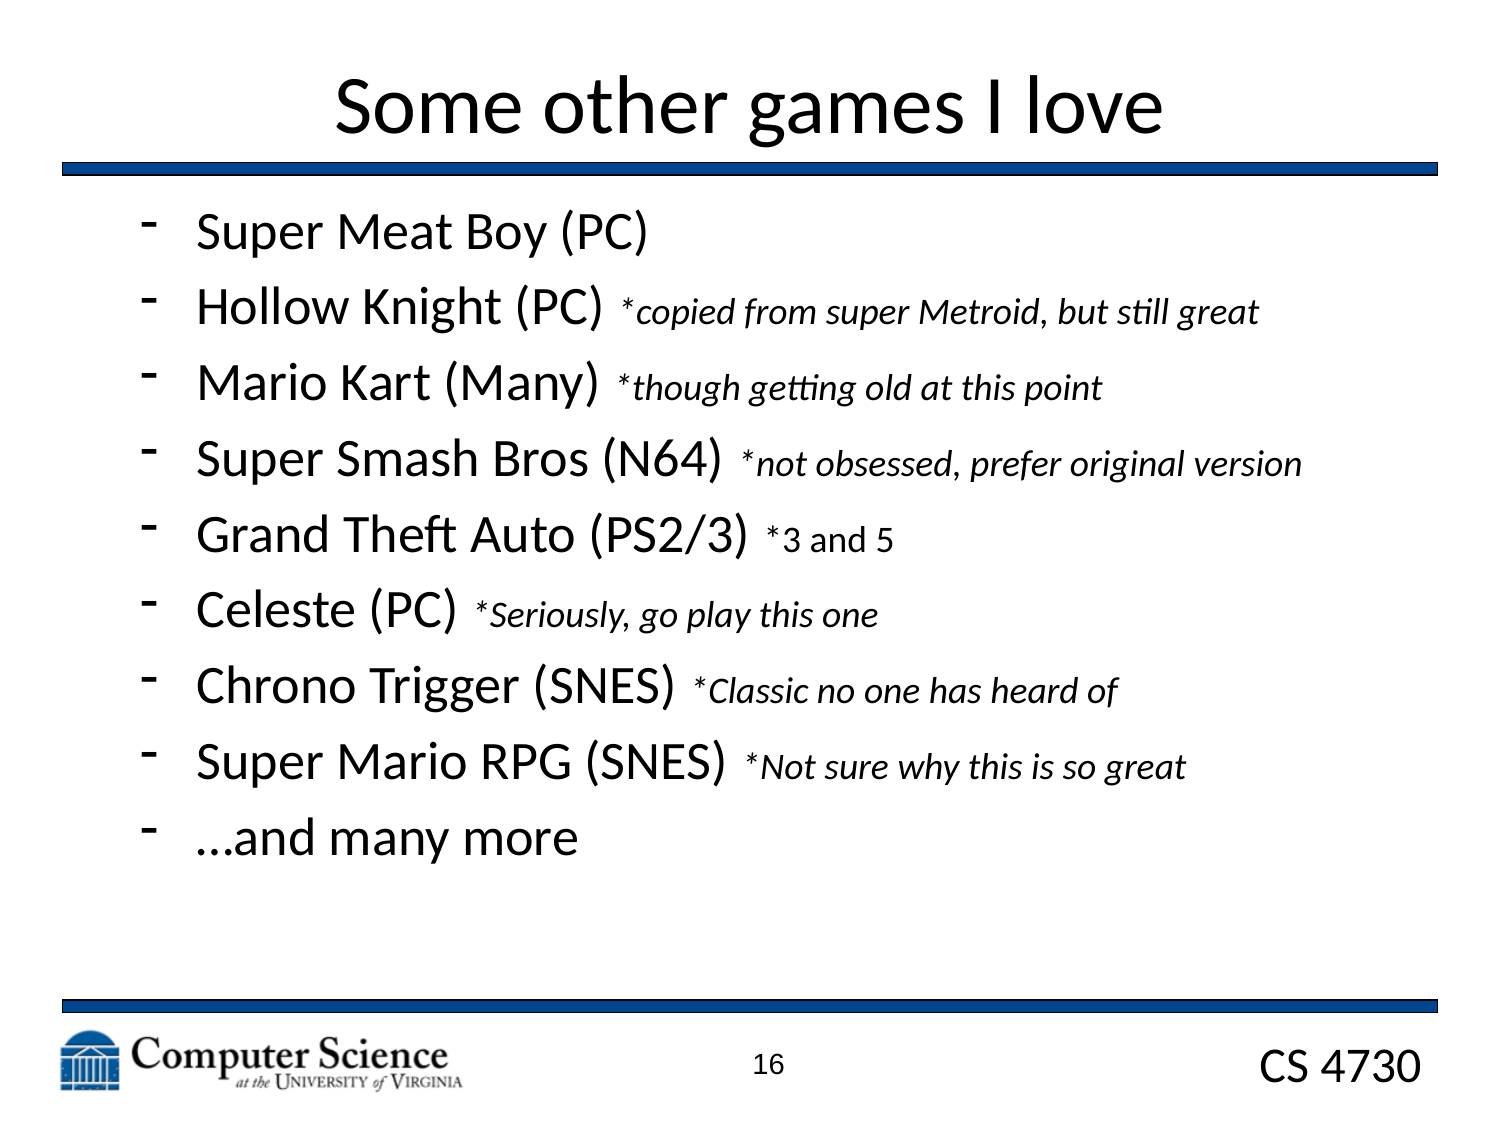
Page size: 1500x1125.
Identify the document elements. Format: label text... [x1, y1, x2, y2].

title Some other games I love [62, 49, 1438, 151]
picture [50, 1024, 472, 1101]
footer 16 [512, 1037, 1026, 1088]
list Super Meat Boy (PC) Hollow Knight (PC) *copied from super Metroid, but still great Mario Kart (Many) *though getting old at this point Super Smash Bros (N64) *not obsessed, prefer original version Grand Theft Auto (PS2/3) *3 and 5 Celeste (PC) *Seriously, go play this one Chrono Trigger (SNES) *Classic no one has heard of Super Mario RPG (SNES) *Not sure why this is so great …and many more [124, 187, 1438, 1001]
